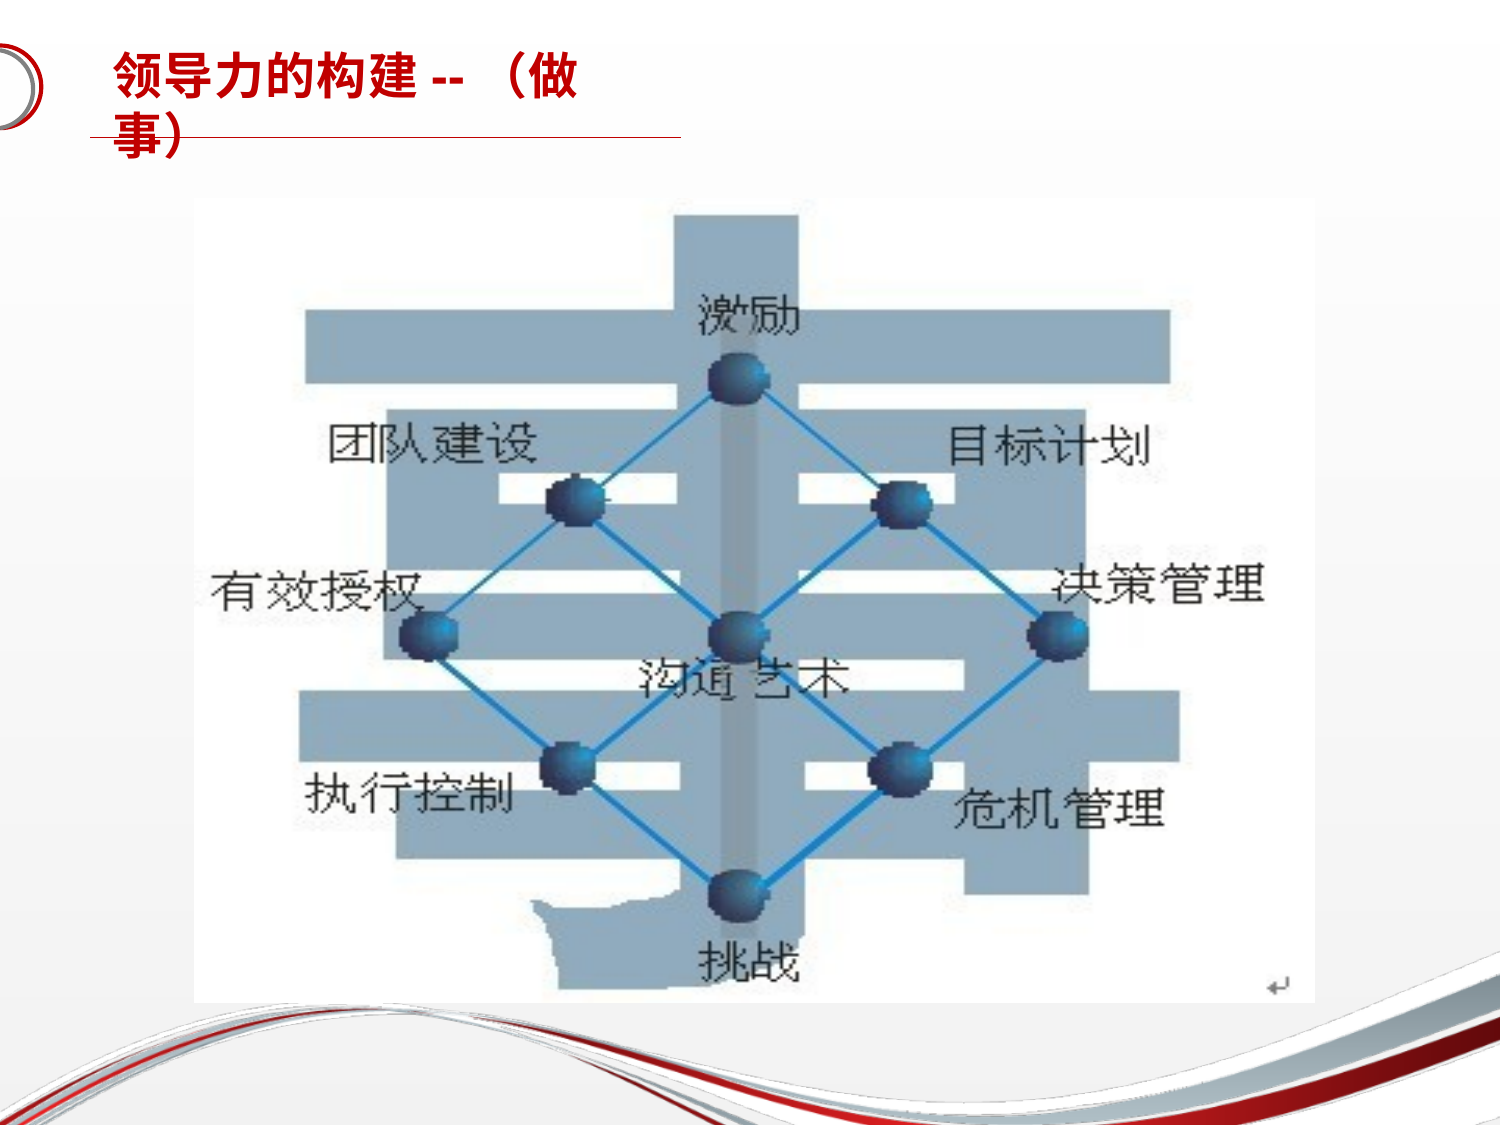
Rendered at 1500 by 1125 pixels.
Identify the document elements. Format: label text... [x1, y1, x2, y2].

picture [0, 198, 1500, 1125]
text_box 领导力的构建--（做事） [97, 138, 681, 173]
text_box 领导力的构建--（做事） [97, 37, 681, 137]
